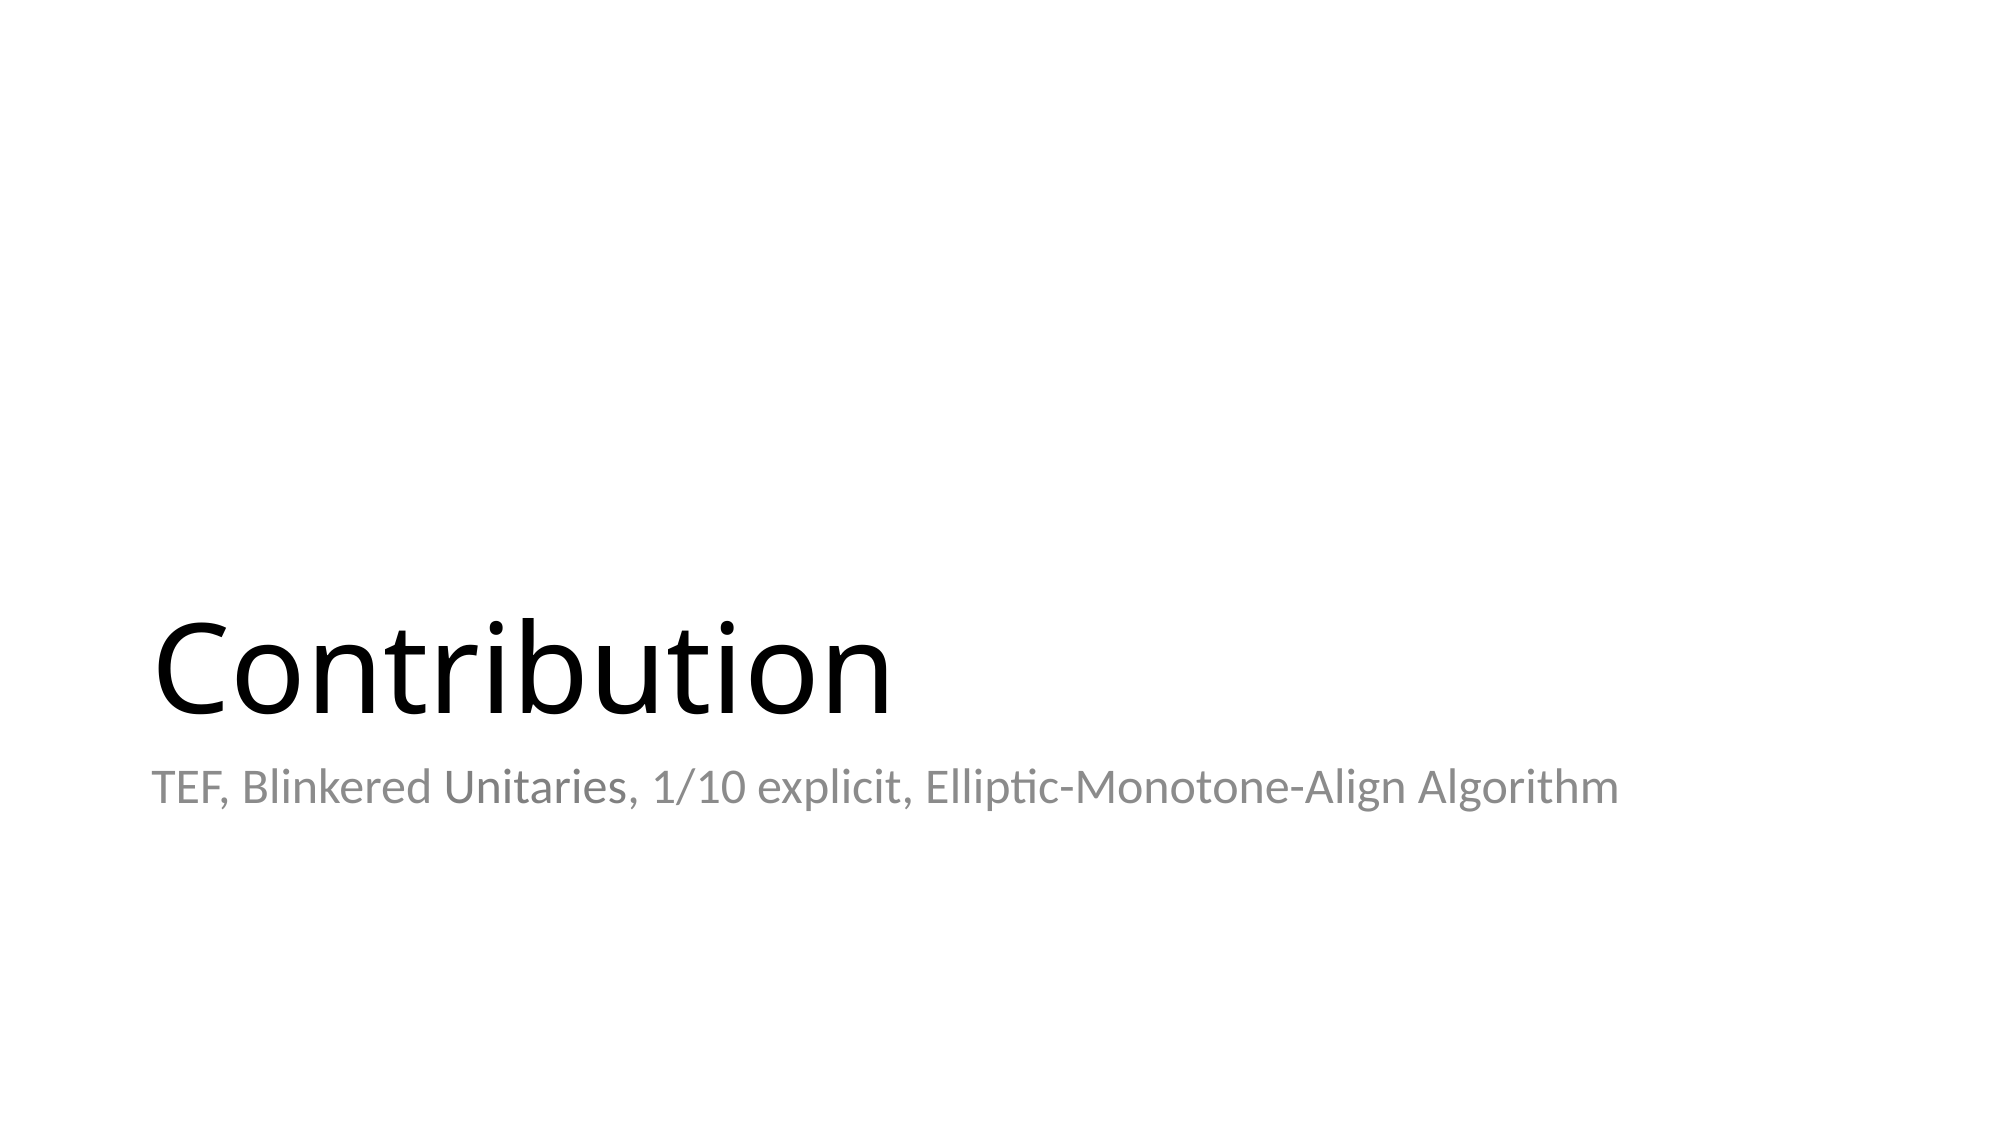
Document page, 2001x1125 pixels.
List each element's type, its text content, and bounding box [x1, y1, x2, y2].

title Contribution [136, 280, 1862, 749]
list TEF, Blinkered Unitaries, 1/10 explicit, Elliptic-Monotone-Align Algorithm [136, 752, 1862, 999]
